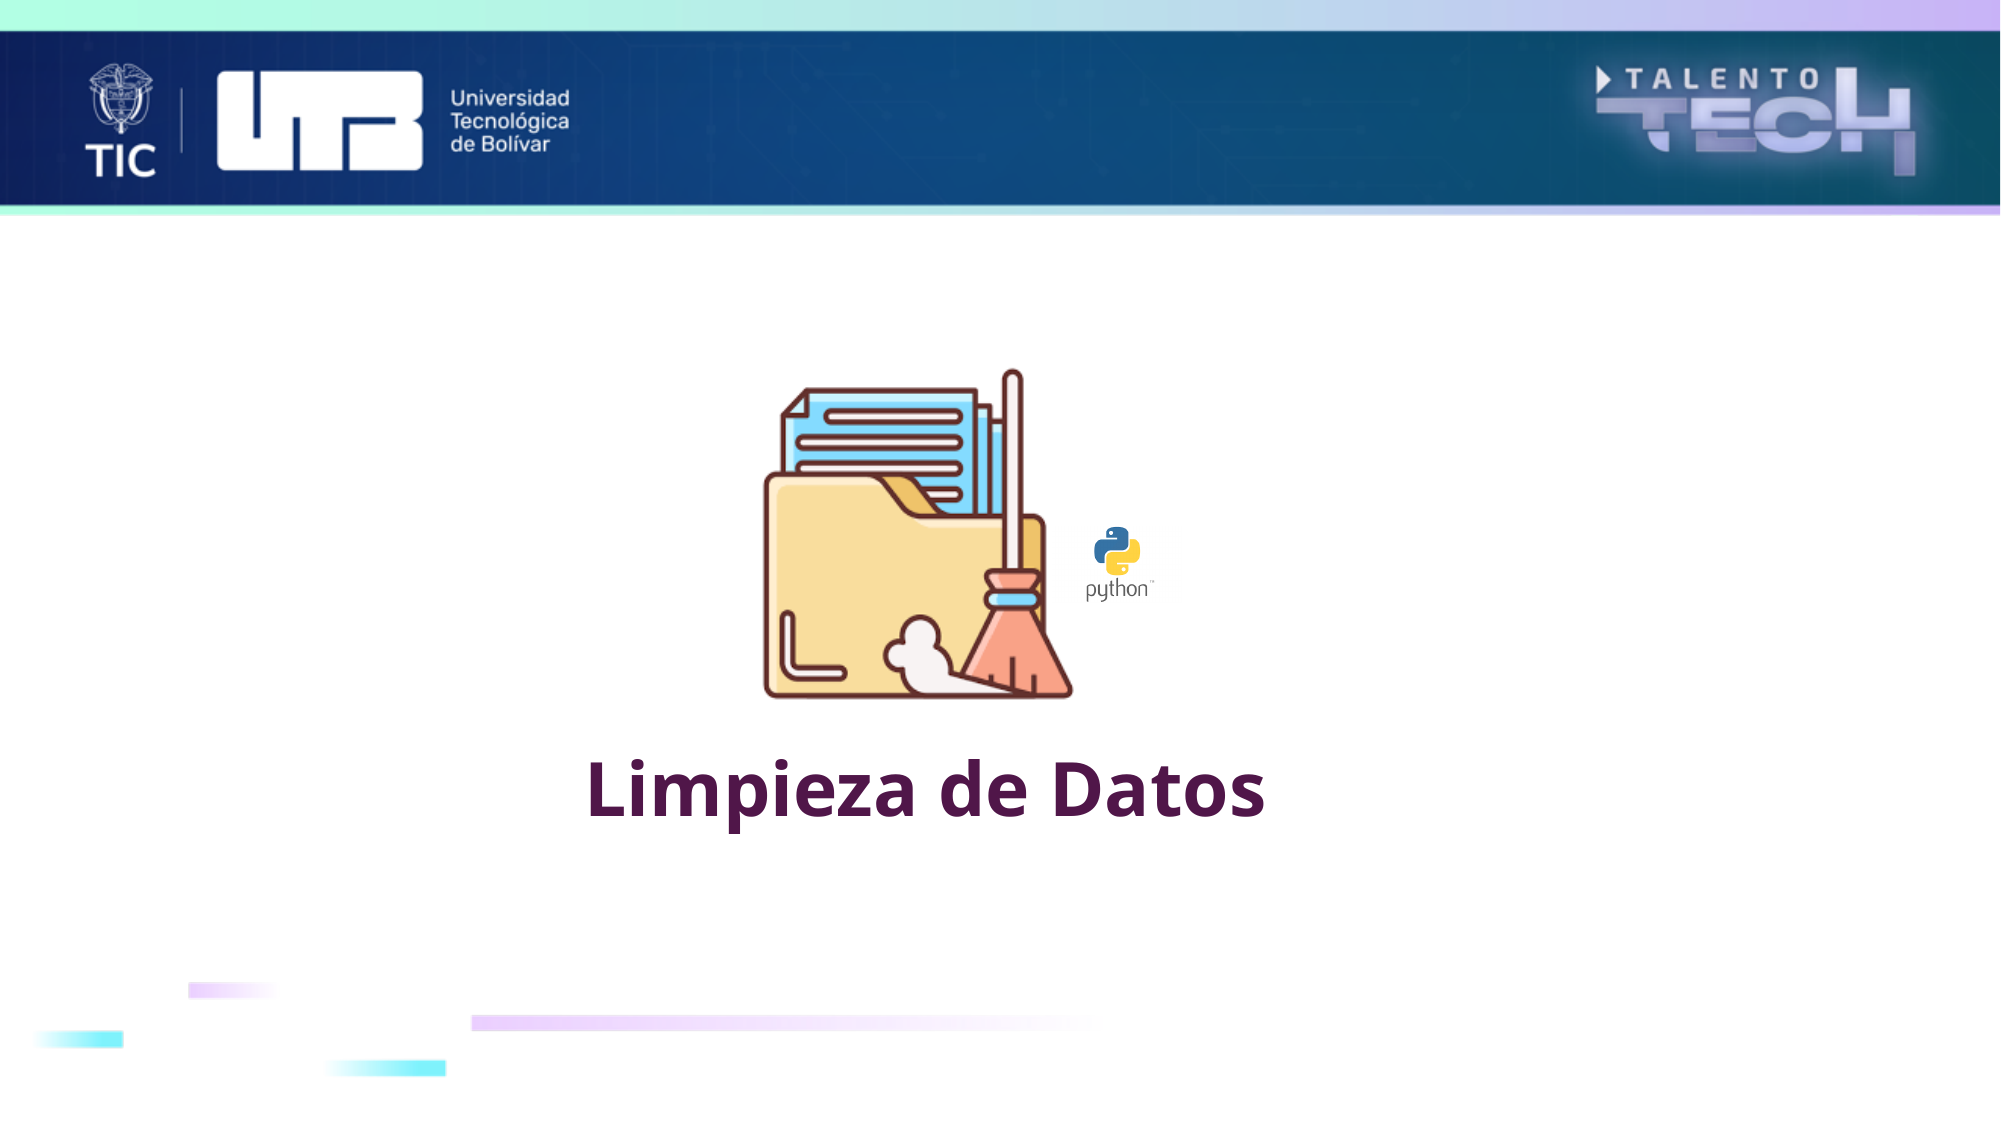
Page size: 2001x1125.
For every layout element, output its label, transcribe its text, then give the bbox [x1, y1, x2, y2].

picture [0, 0, 2001, 1125]
text_box Limpieza de Datos [569, 734, 1282, 840]
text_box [747, 353, 1183, 714]
